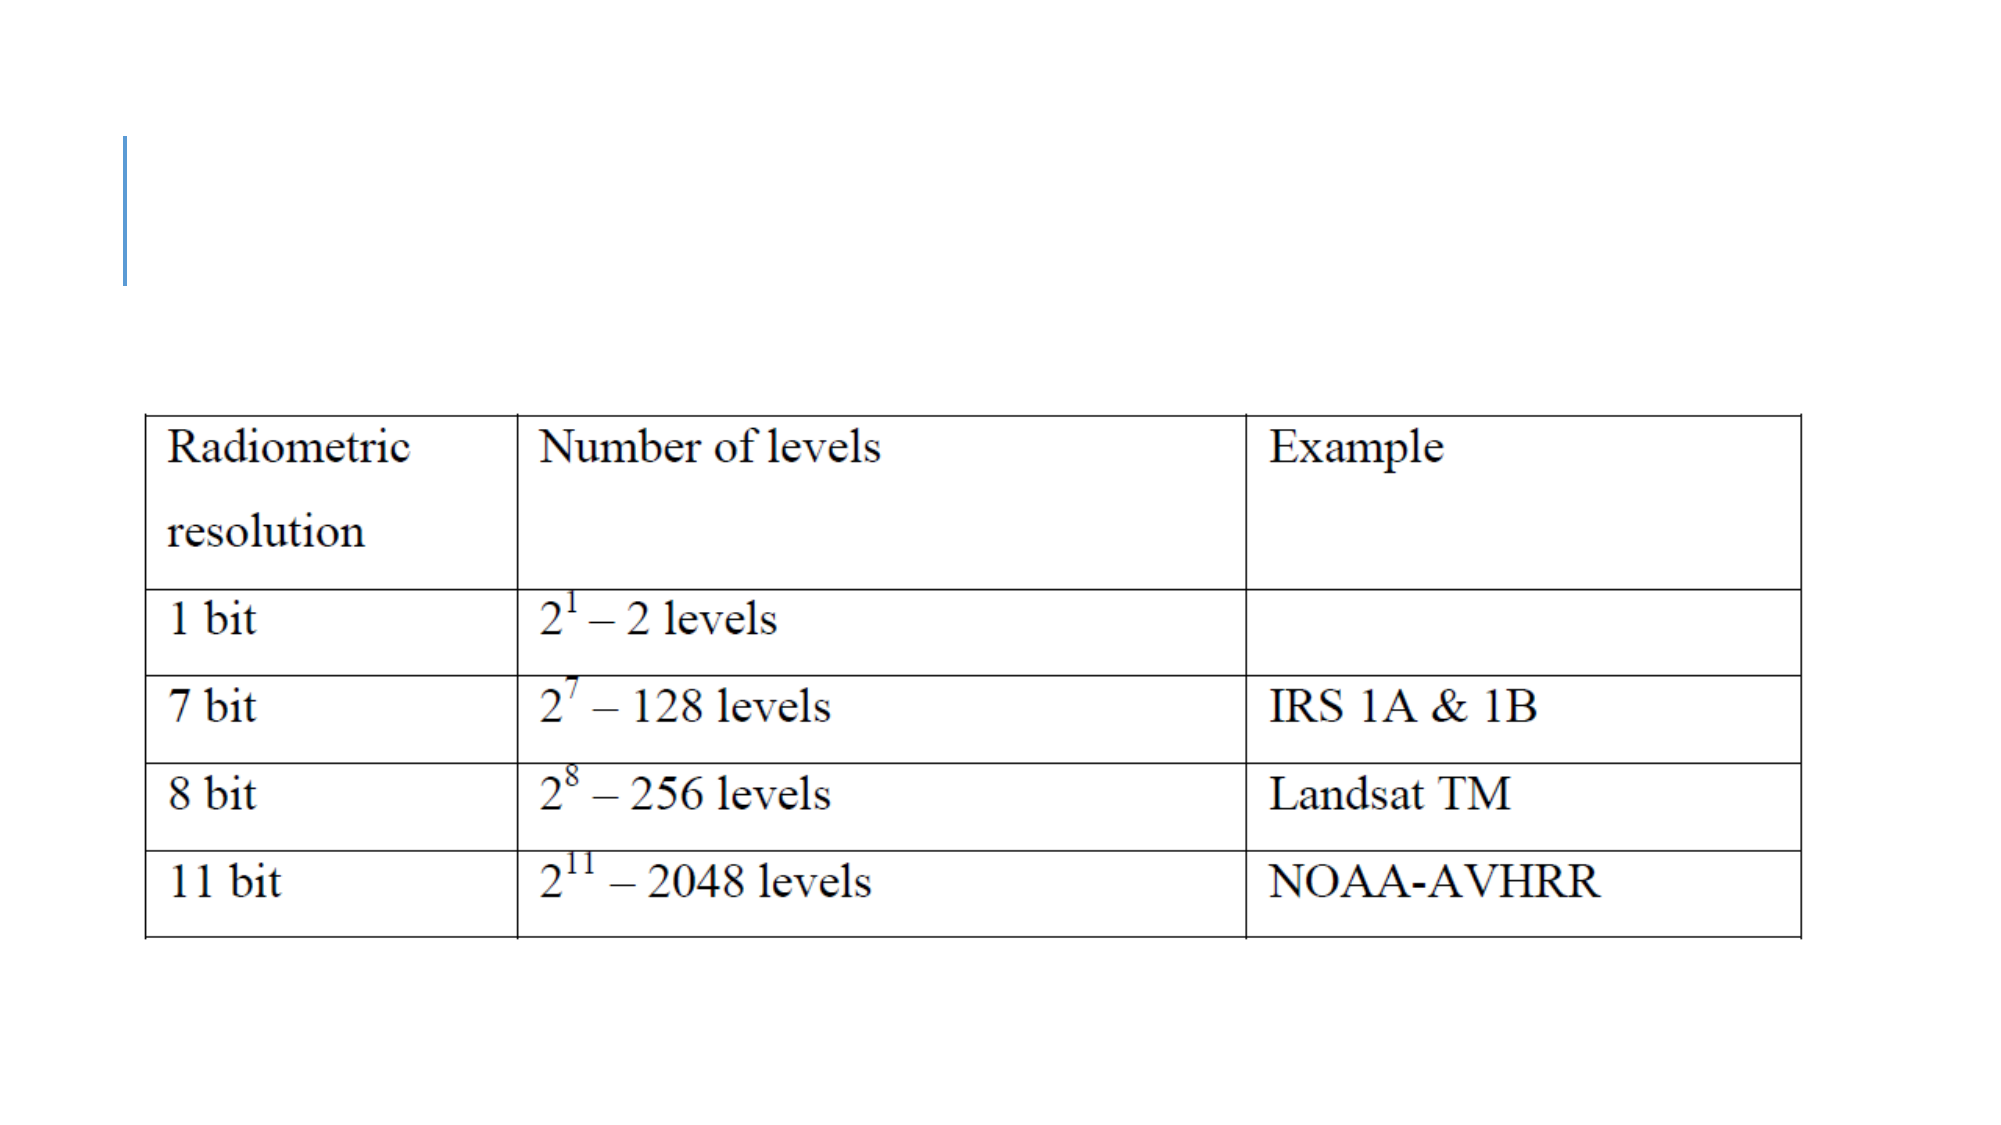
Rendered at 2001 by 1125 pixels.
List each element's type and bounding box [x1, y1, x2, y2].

picture [131, 392, 1833, 975]
